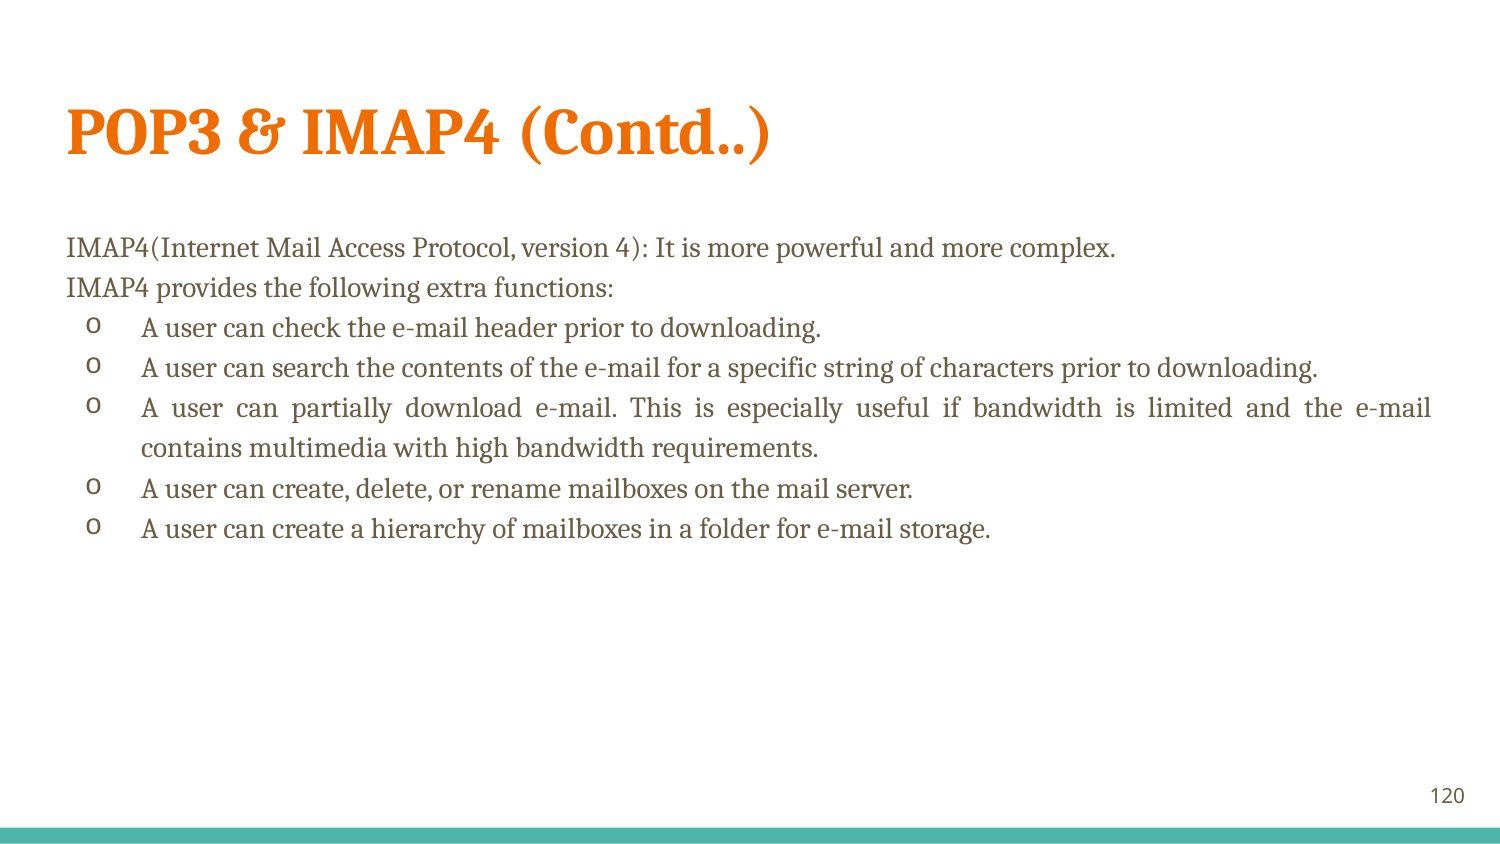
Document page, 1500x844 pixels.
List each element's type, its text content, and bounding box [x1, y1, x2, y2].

slide_number ‹#› [1389, 764, 1480, 830]
title POP3 & IMAP4 (Contd..) [51, 72, 1449, 189]
list IMAP4(Internet Mail Access Protocol, version 4): It is more powerful and more complex. IMAP4 provides the following extra functions: A user can check the e-mail header prior to downloading. A user can search the contents of the e-mail for a specific string of characters prior to downloading. A user can partially download e-mail. This is especially useful if bandwidth is limited and the e-mail contains multimedia with high bandwidth requirements. A user can create, delete, or rename mailboxes on the mail server. A user can create a hierarchy of mailboxes in a folder for e-mail storage. [51, 207, 1449, 750]
